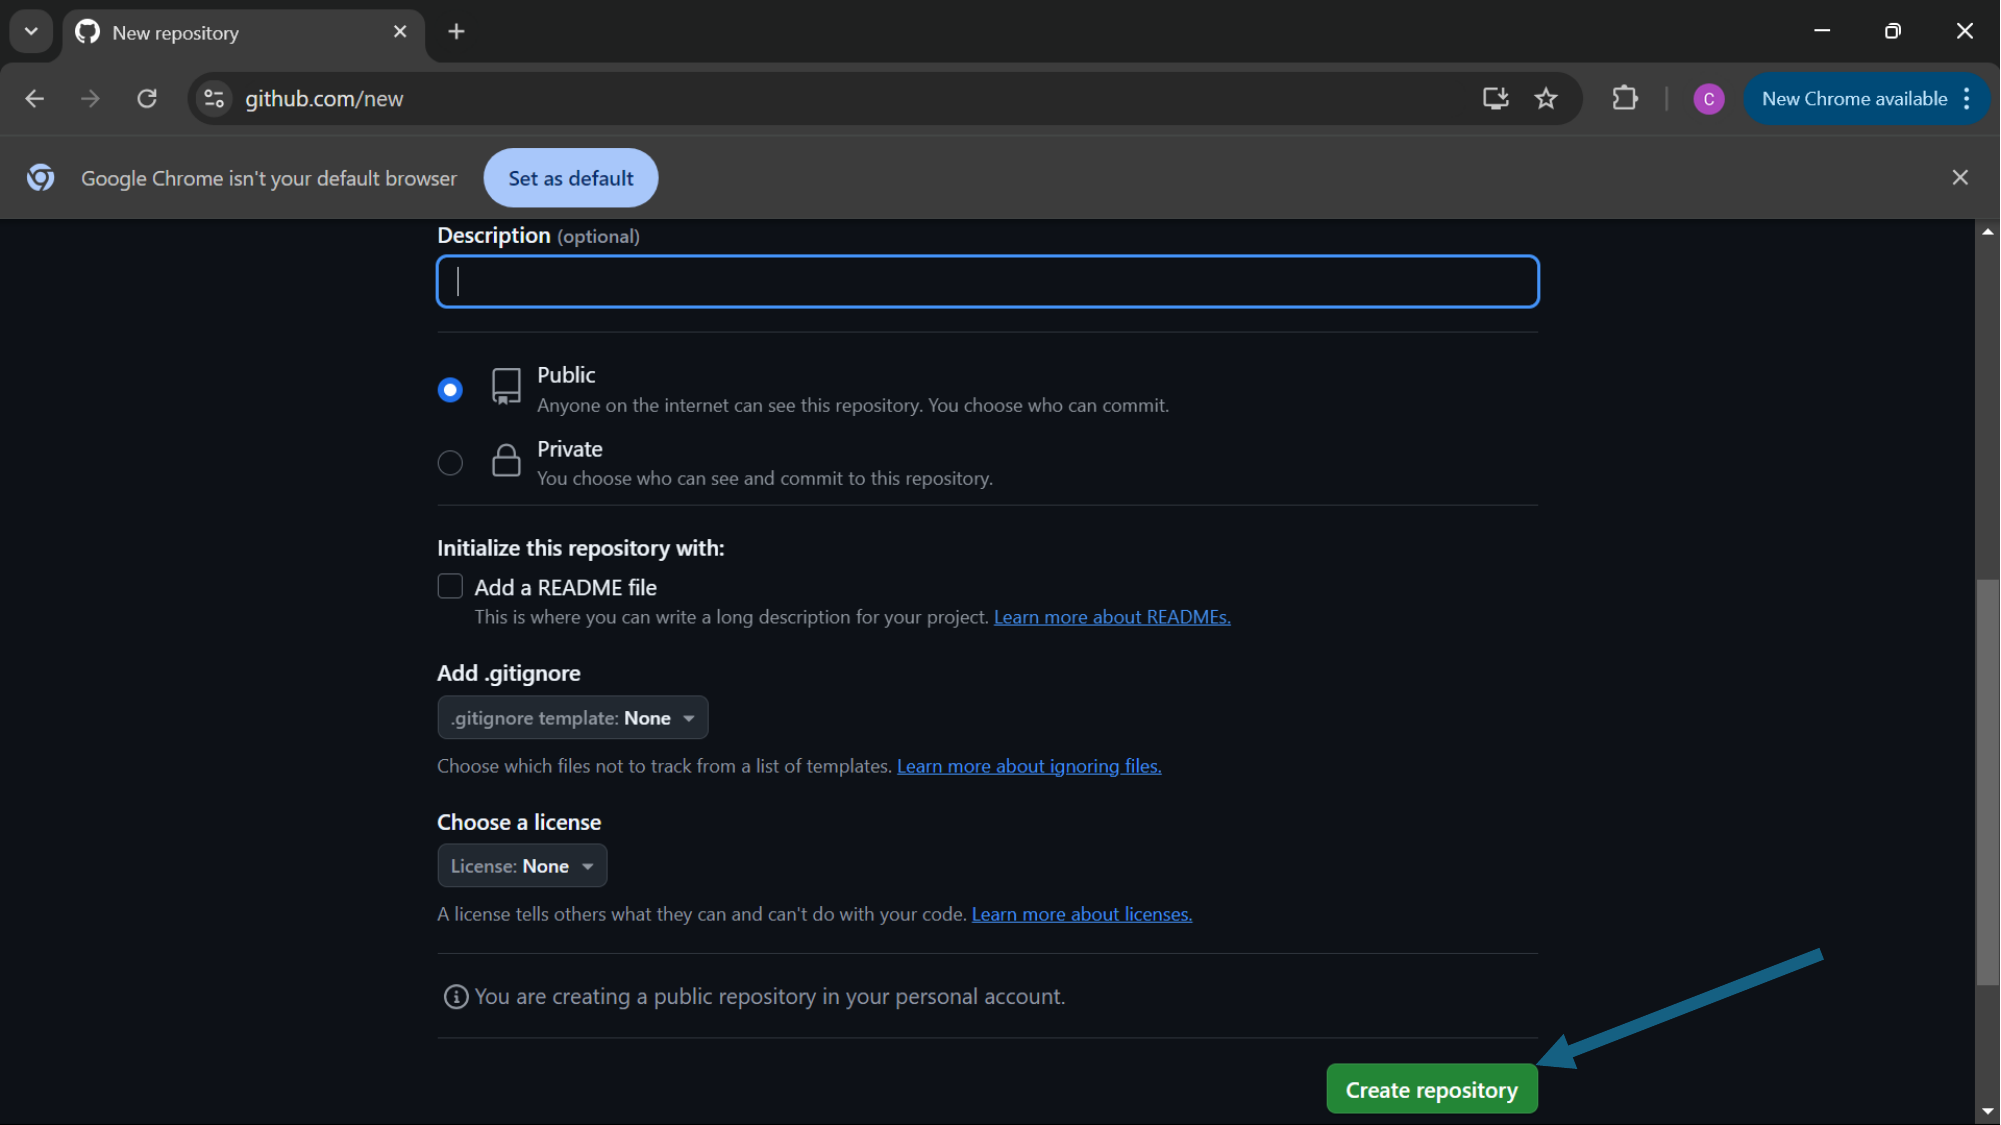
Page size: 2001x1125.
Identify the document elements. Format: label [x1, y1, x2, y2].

picture [0, 0, 2000, 1125]
text_box [1534, 953, 1823, 1066]
